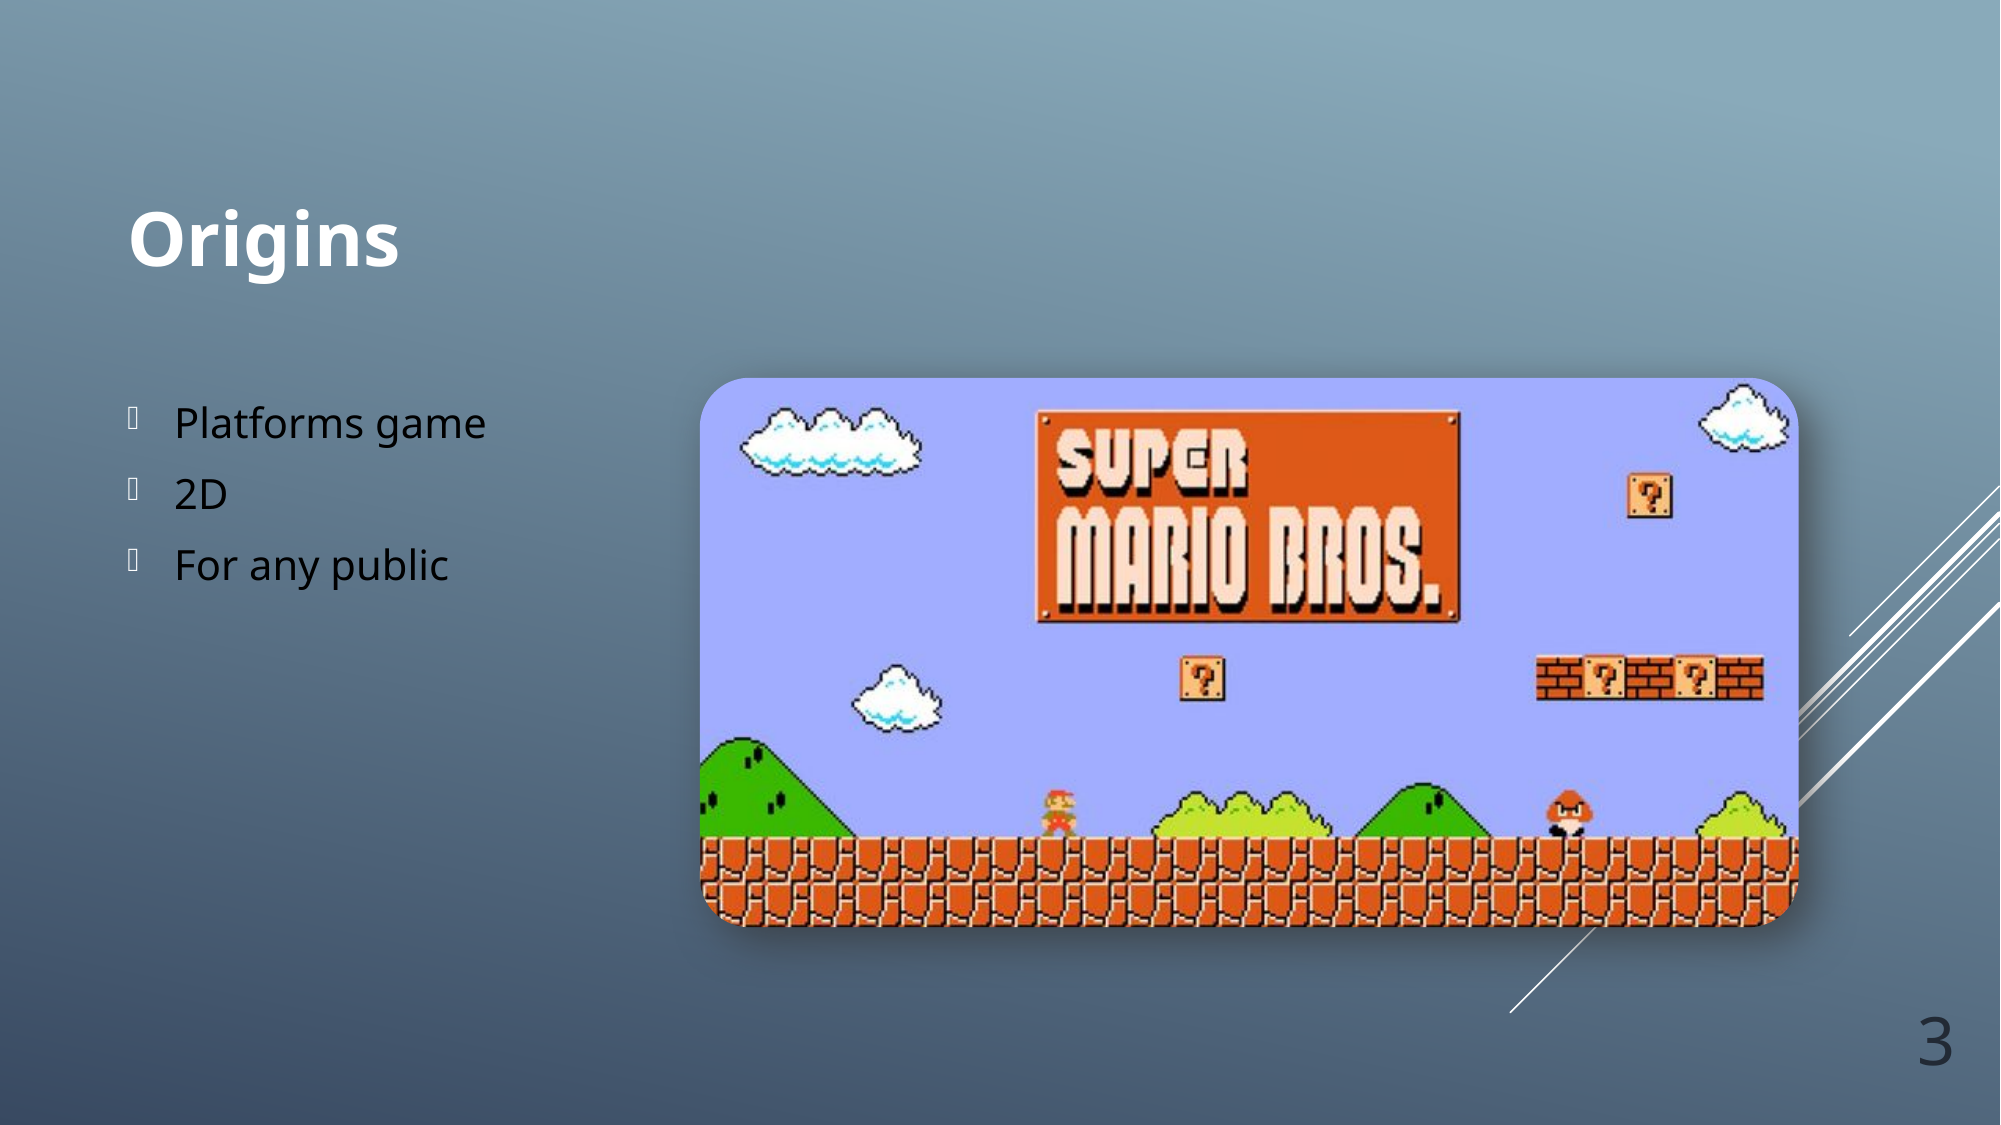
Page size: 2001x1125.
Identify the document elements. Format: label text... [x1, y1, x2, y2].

slide_number 3 [1783, 987, 1971, 1098]
title Origins [112, 112, 1513, 360]
picture [699, 377, 1799, 928]
list Platforms game 2D For any public [112, 389, 875, 983]
